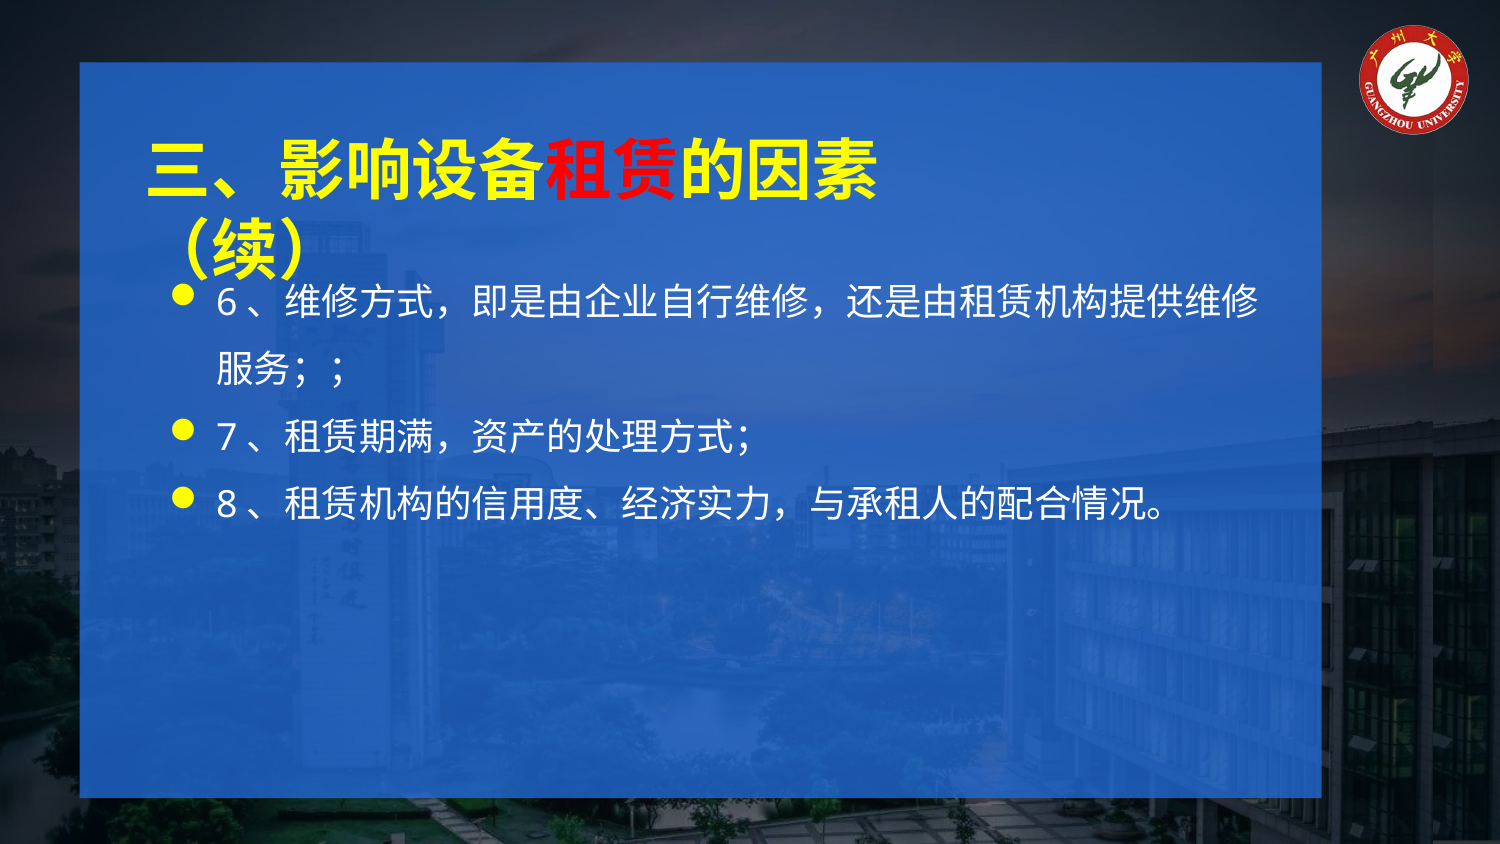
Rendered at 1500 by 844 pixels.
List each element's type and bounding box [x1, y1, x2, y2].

text_box [0, 0, 1500, 844]
picture [1356, 23, 1470, 136]
